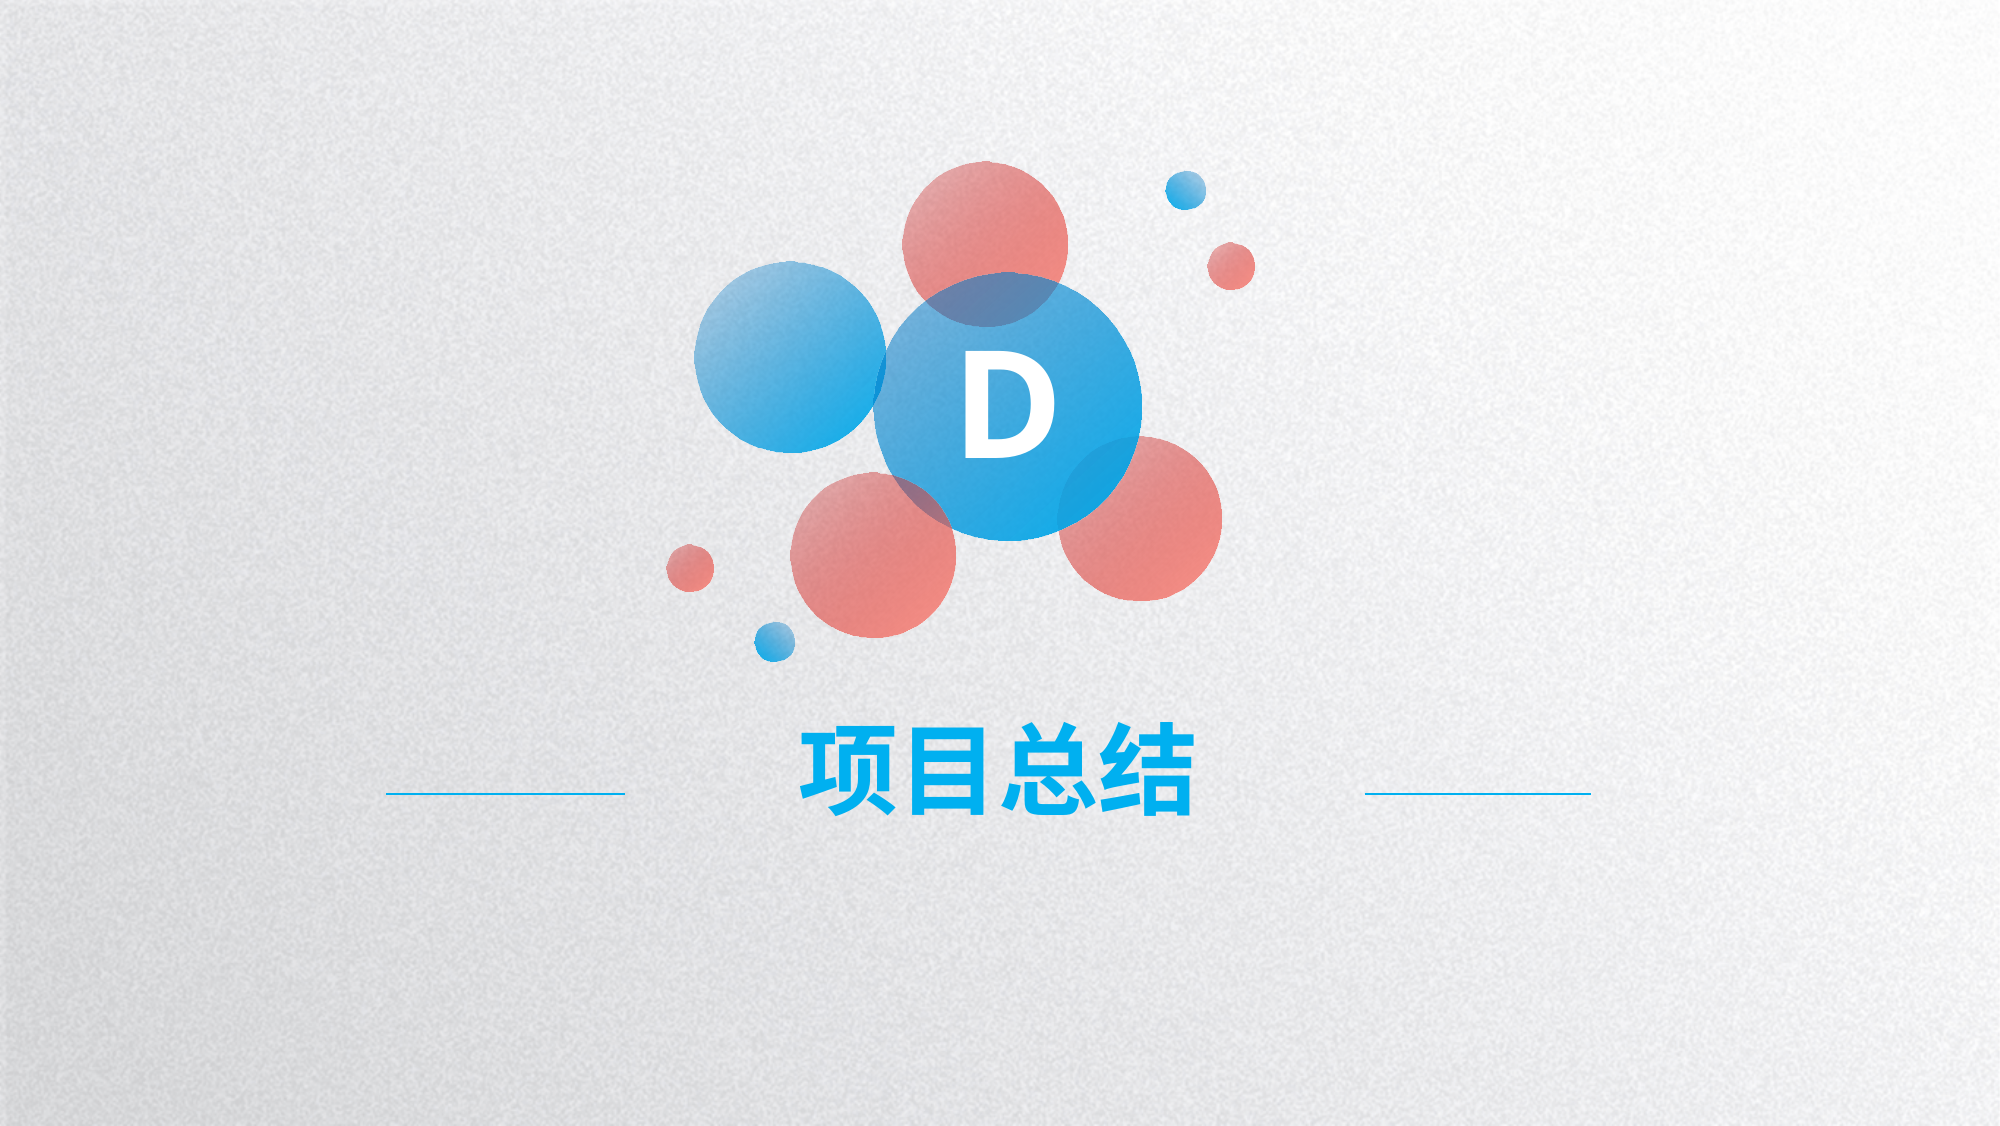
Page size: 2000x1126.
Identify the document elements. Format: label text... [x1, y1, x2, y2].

text_box [754, 621, 795, 662]
text_box [790, 472, 956, 638]
text_box [925, 272, 1091, 301]
text_box 项目总结 [577, 700, 1421, 835]
text_box D [876, 301, 1140, 497]
text_box [694, 261, 876, 453]
text_box [933, 497, 1107, 541]
text_box [1165, 170, 1206, 210]
text_box [1207, 242, 1255, 290]
text_box [666, 544, 714, 592]
picture [0, 0, 2000, 1126]
text_box [902, 161, 1068, 301]
text_box [1058, 436, 1222, 601]
